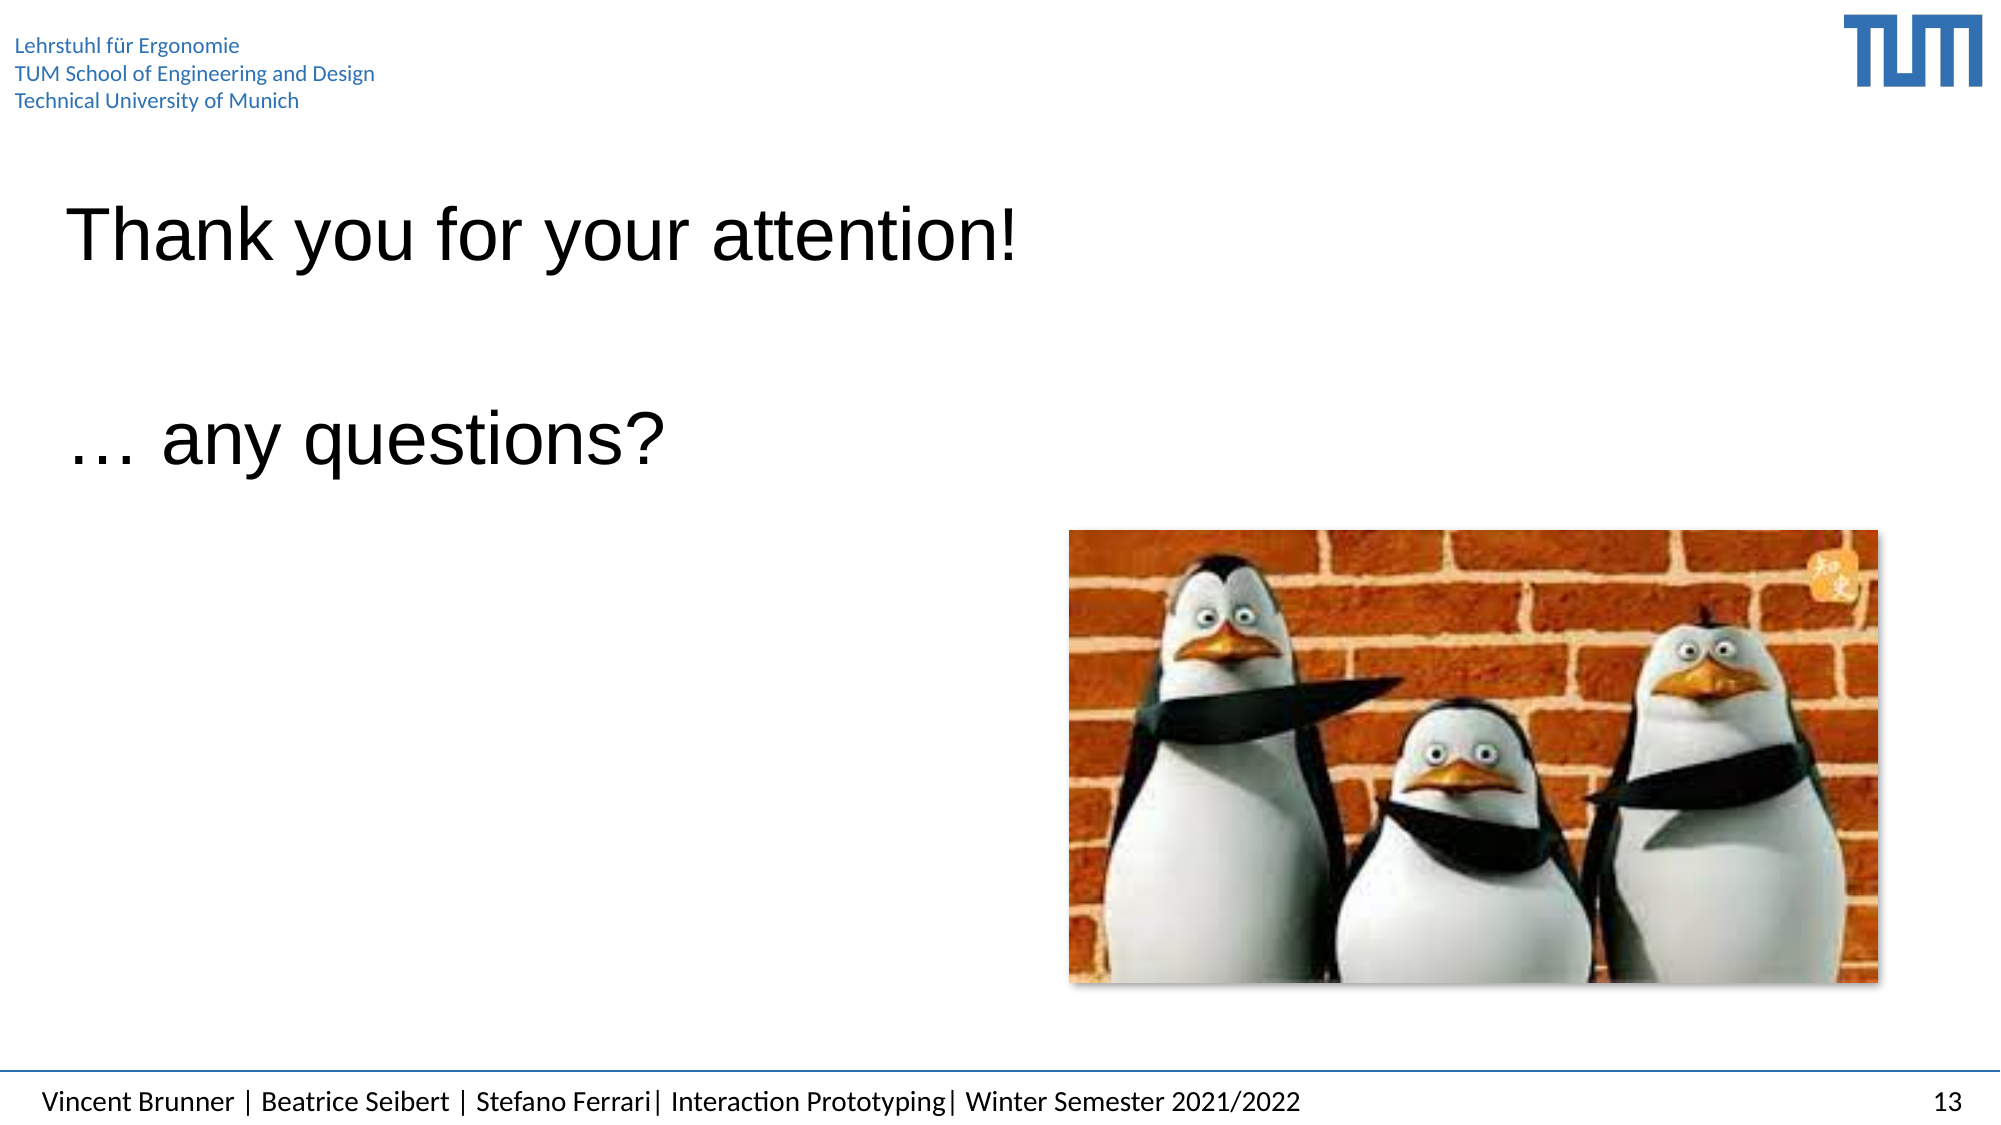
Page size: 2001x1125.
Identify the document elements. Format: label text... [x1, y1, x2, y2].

picture [1069, 530, 1878, 983]
picture [1772, 0, 2000, 158]
text_box 13 [1917, 1074, 2000, 1125]
text_box Vincent Brunner | Beatrice Seibert | Stefano Ferrari| Interaction Prototyping| Winter Semester 2021/2022 [27, 1074, 1369, 1125]
text_box Thank you for your attention! … any questions? [50, 188, 1662, 858]
text_box Lehrstuhl für Ergonomie TUM School of Engineering and Design Technical University of Munich [0, 23, 625, 121]
